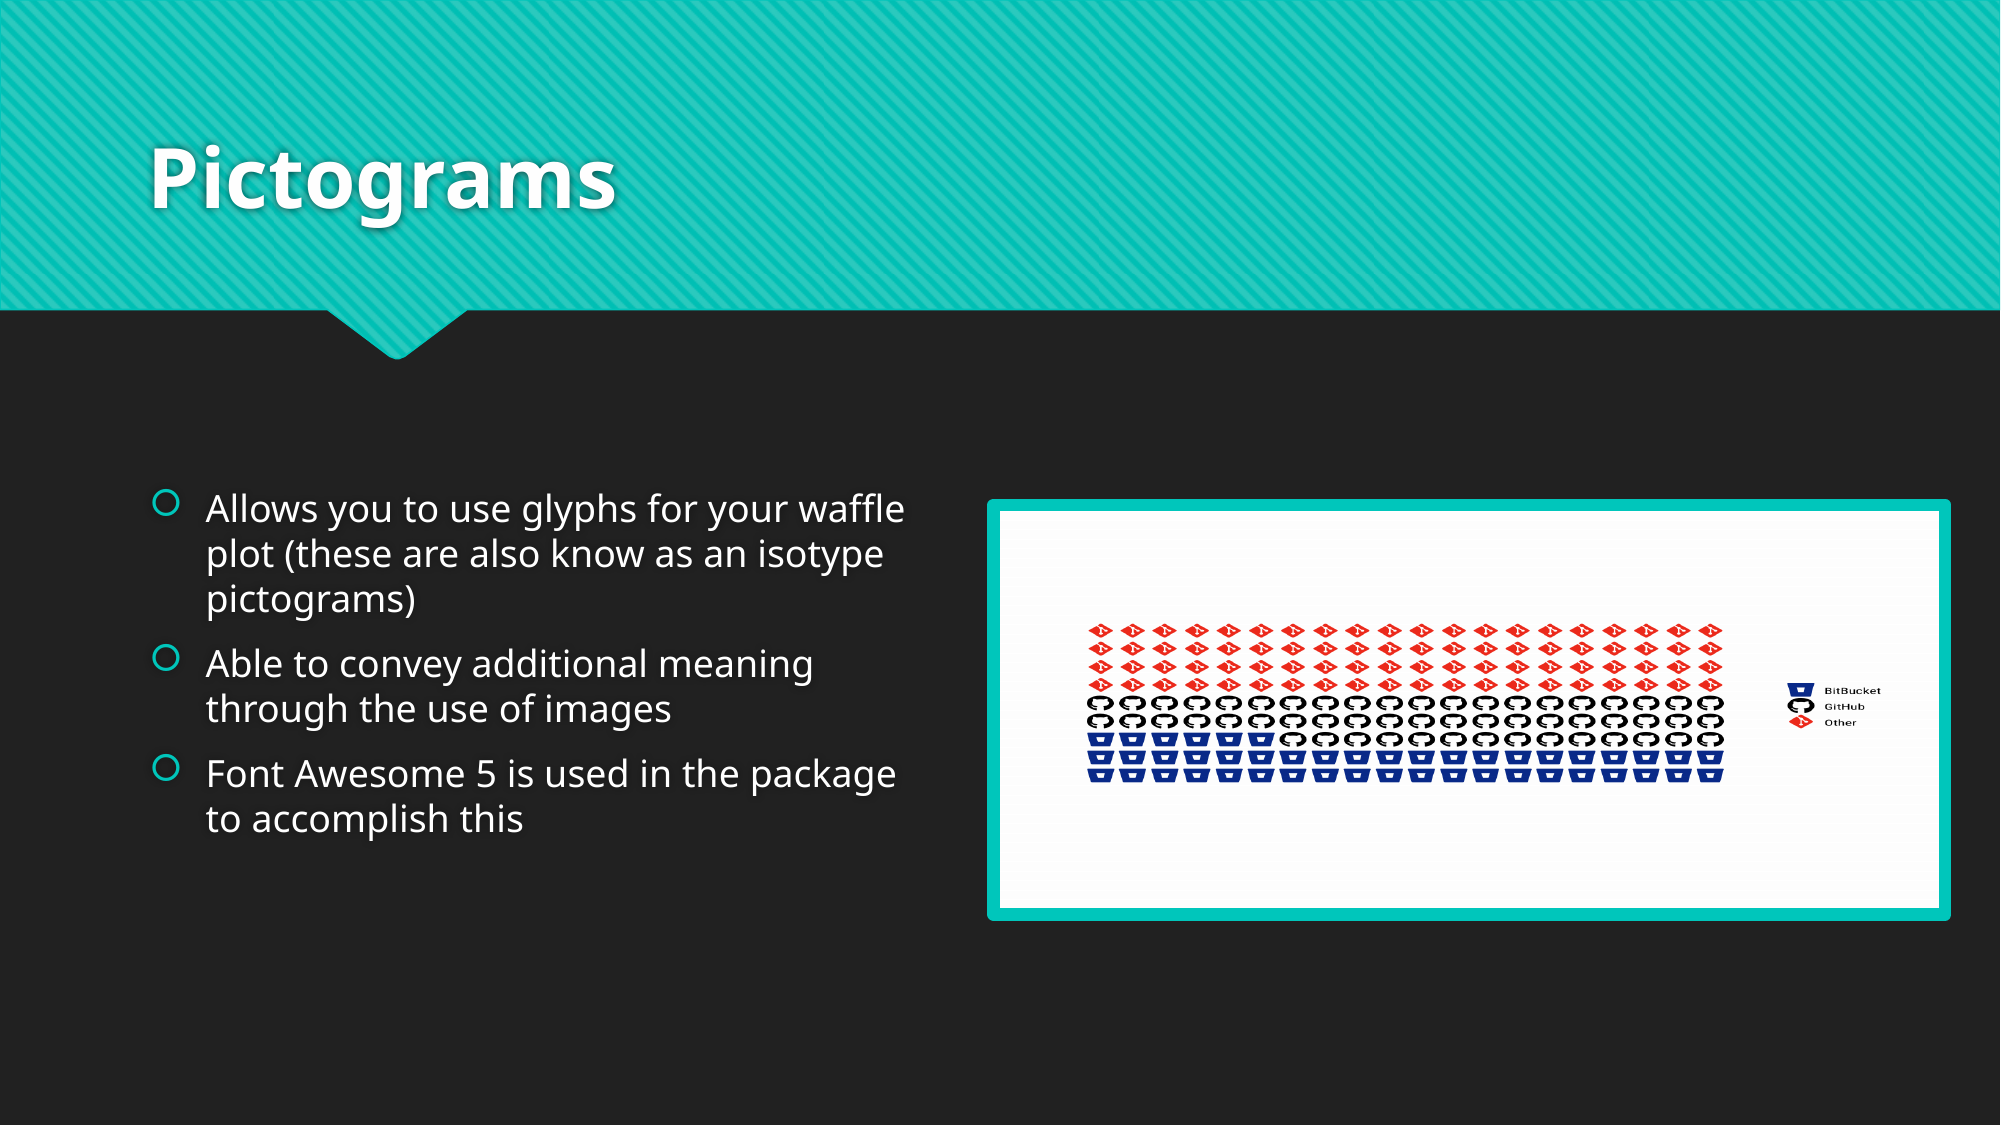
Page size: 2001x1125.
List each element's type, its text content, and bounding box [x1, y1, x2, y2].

title Pictograms [132, 73, 1868, 233]
list Allows you to use glyphs for your waffle plot (these are also know as an isotype pictograms) Able to convey additional meaning through the use of images Font Awesome 5 is used in the package to accomplish this [134, 364, 948, 962]
picture [999, 510, 1940, 909]
